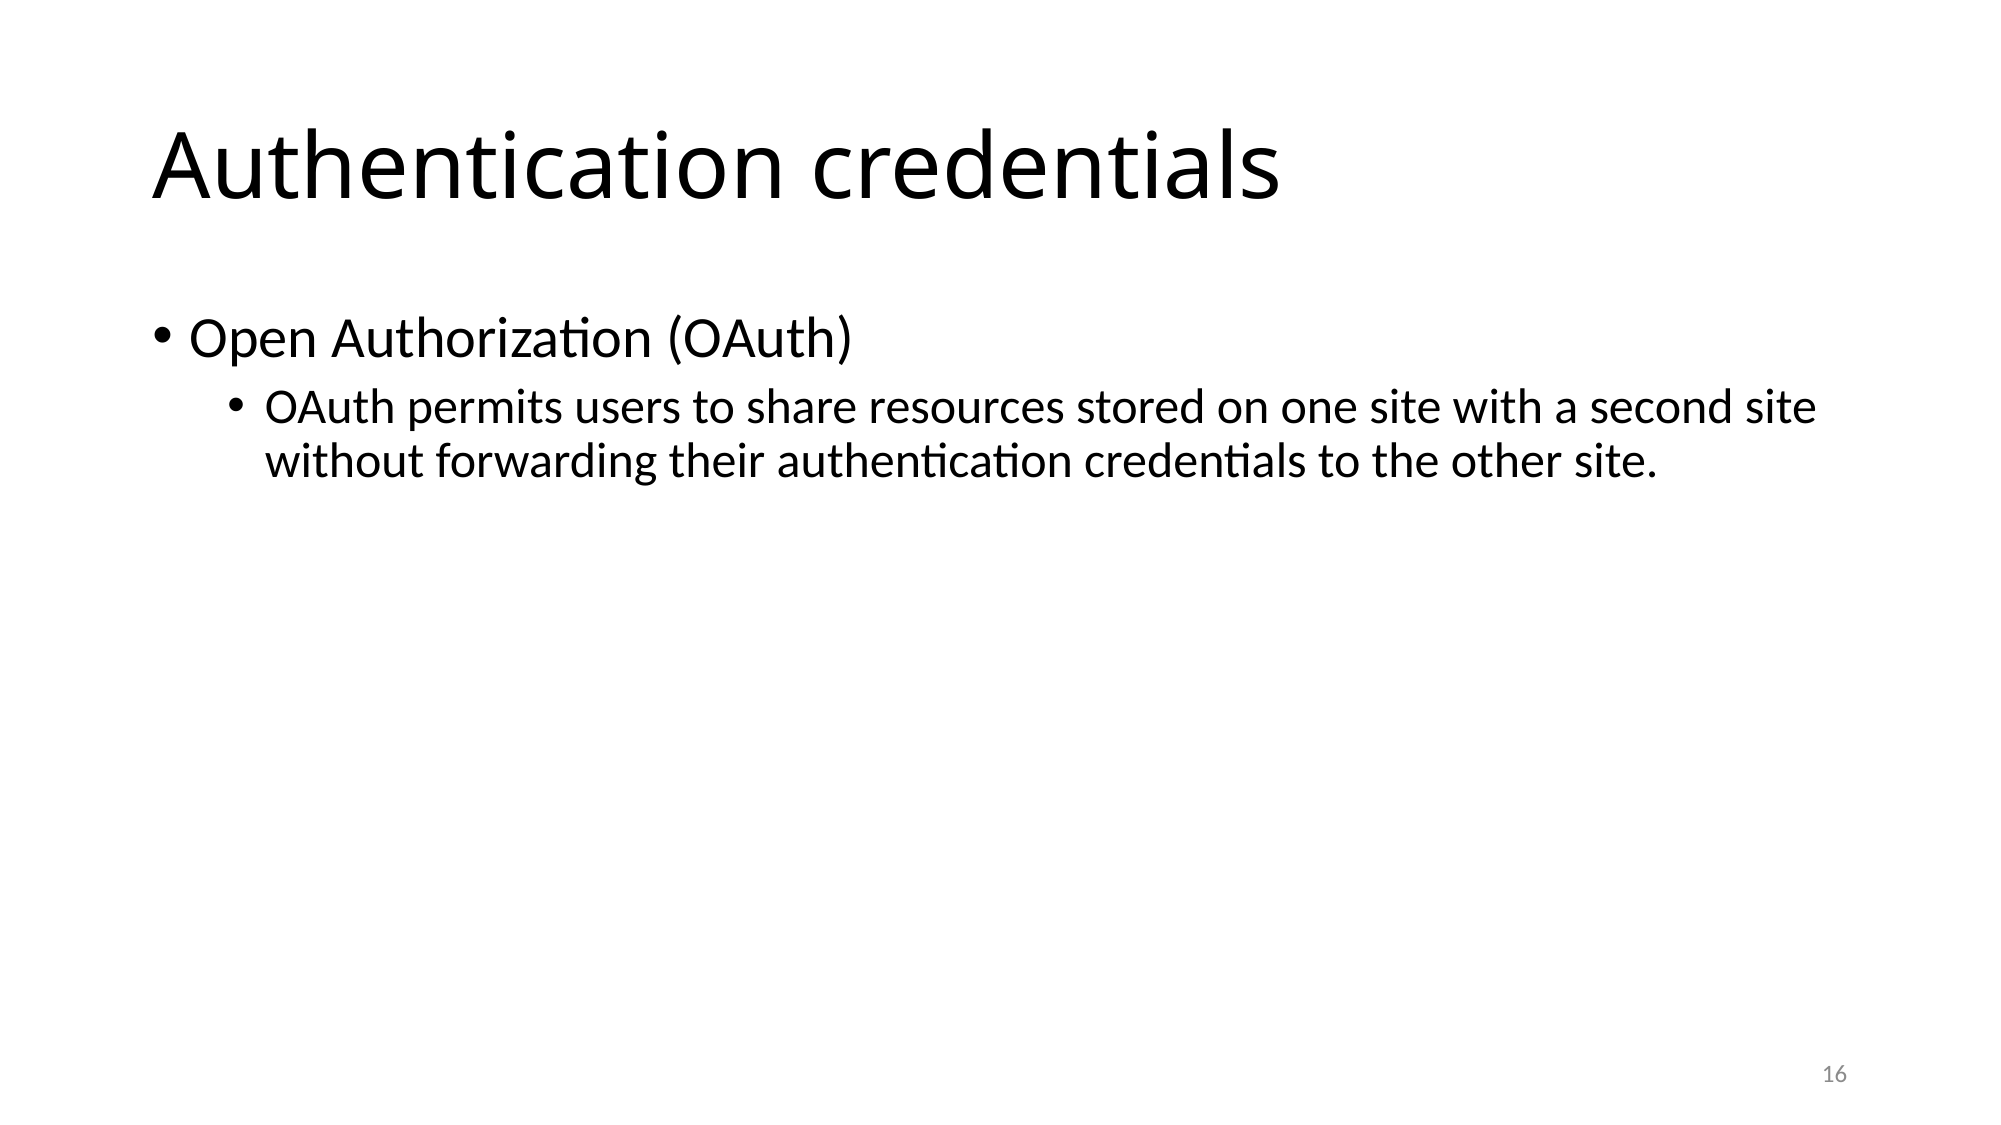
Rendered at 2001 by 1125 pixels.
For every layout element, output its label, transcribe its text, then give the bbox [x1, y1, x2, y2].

title Authentication credentials [137, 59, 1863, 278]
slide_number 16 [1412, 1042, 1863, 1103]
list Open Authorization (OAuth) OAuth permits users to share resources stored on one site with a second site without forwarding their authentication credentials to the other site. [137, 299, 1863, 1014]
